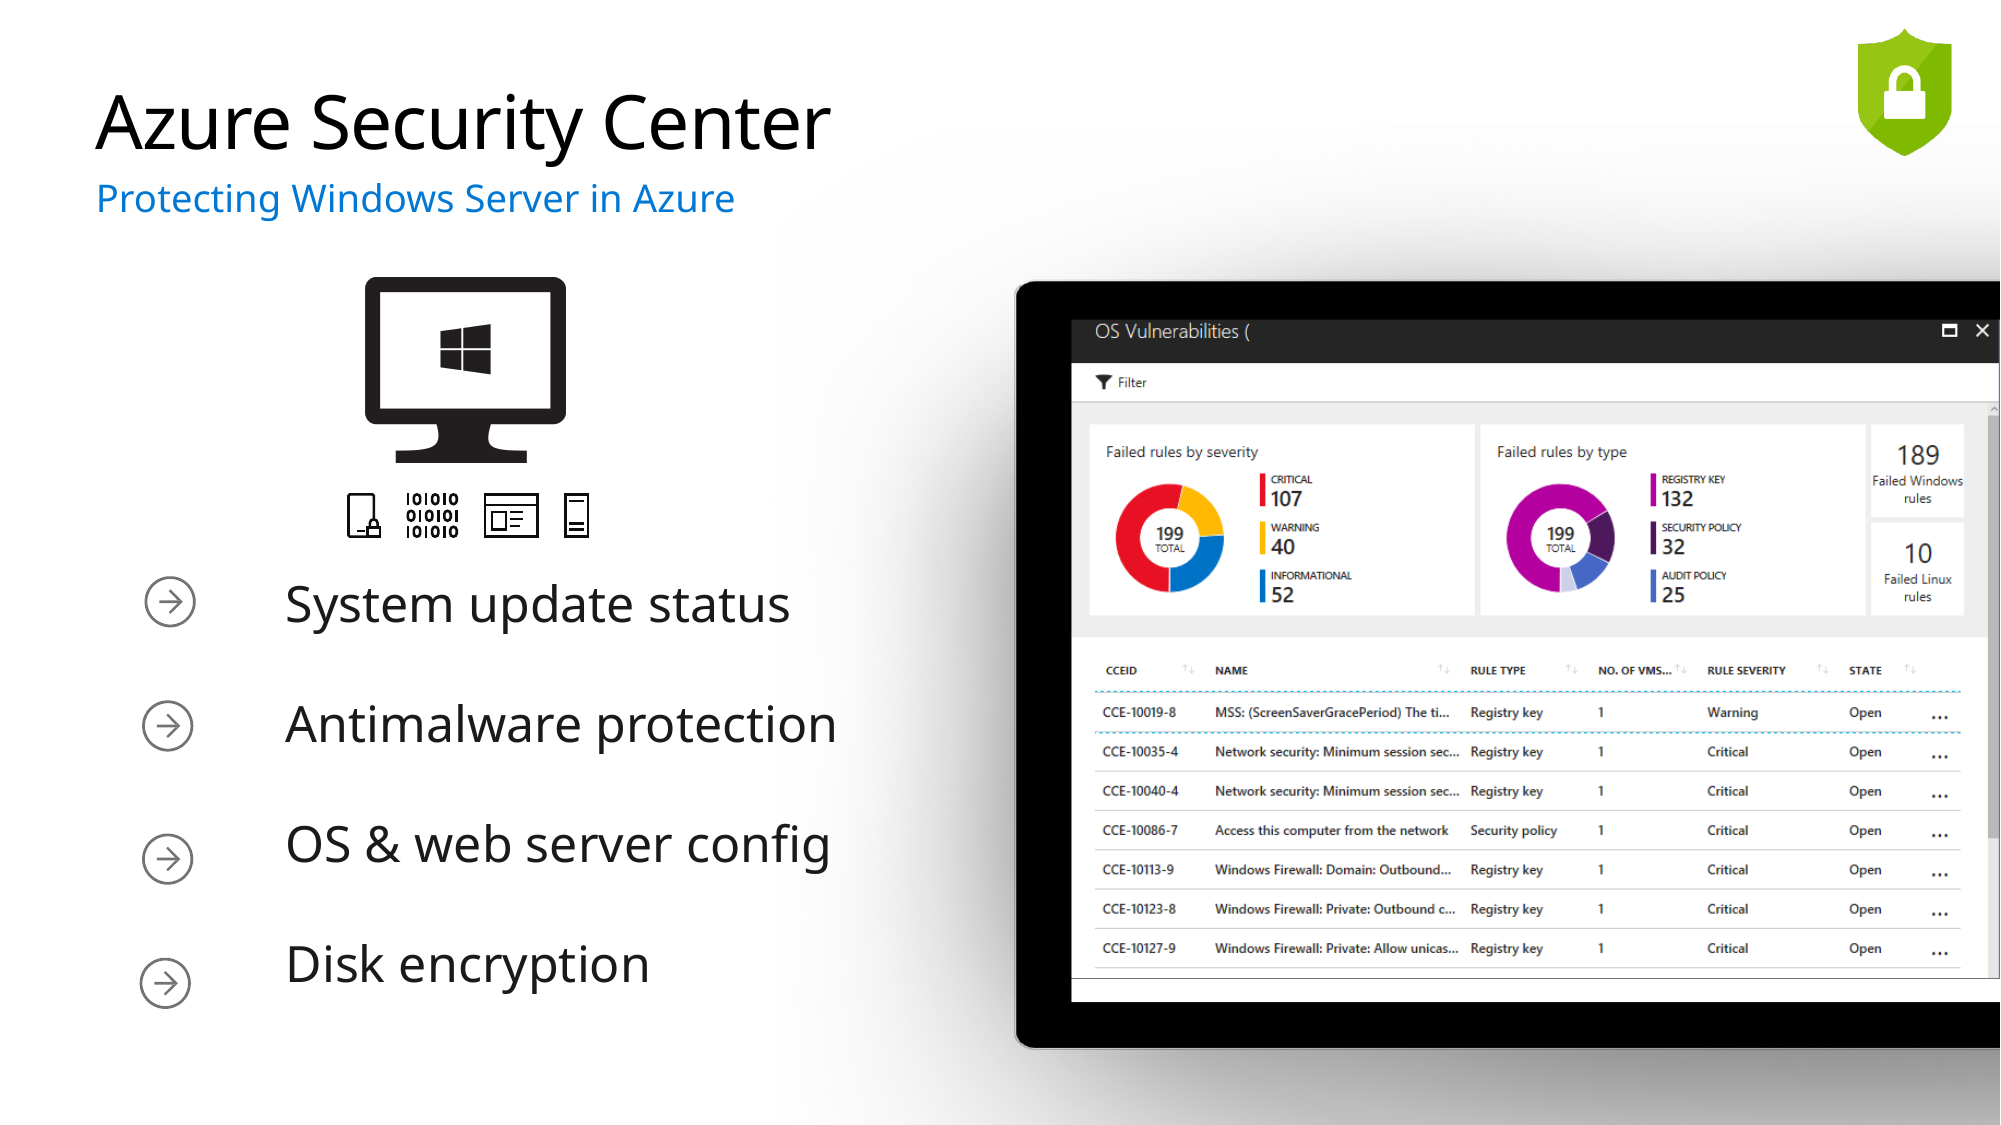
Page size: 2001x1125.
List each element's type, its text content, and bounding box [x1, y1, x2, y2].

title Azure Security Center [95, 75, 1839, 164]
picture [364, 277, 566, 463]
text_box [141, 700, 194, 752]
picture [706, 28, 2000, 1125]
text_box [139, 957, 192, 1010]
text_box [348, 494, 589, 537]
text_box Protecting Windows Server in Azure [95, 164, 706, 237]
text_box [141, 833, 194, 885]
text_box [144, 575, 197, 628]
text_box System update status Antimalware protection OS & web server config Disk encryption [195, 565, 706, 1001]
